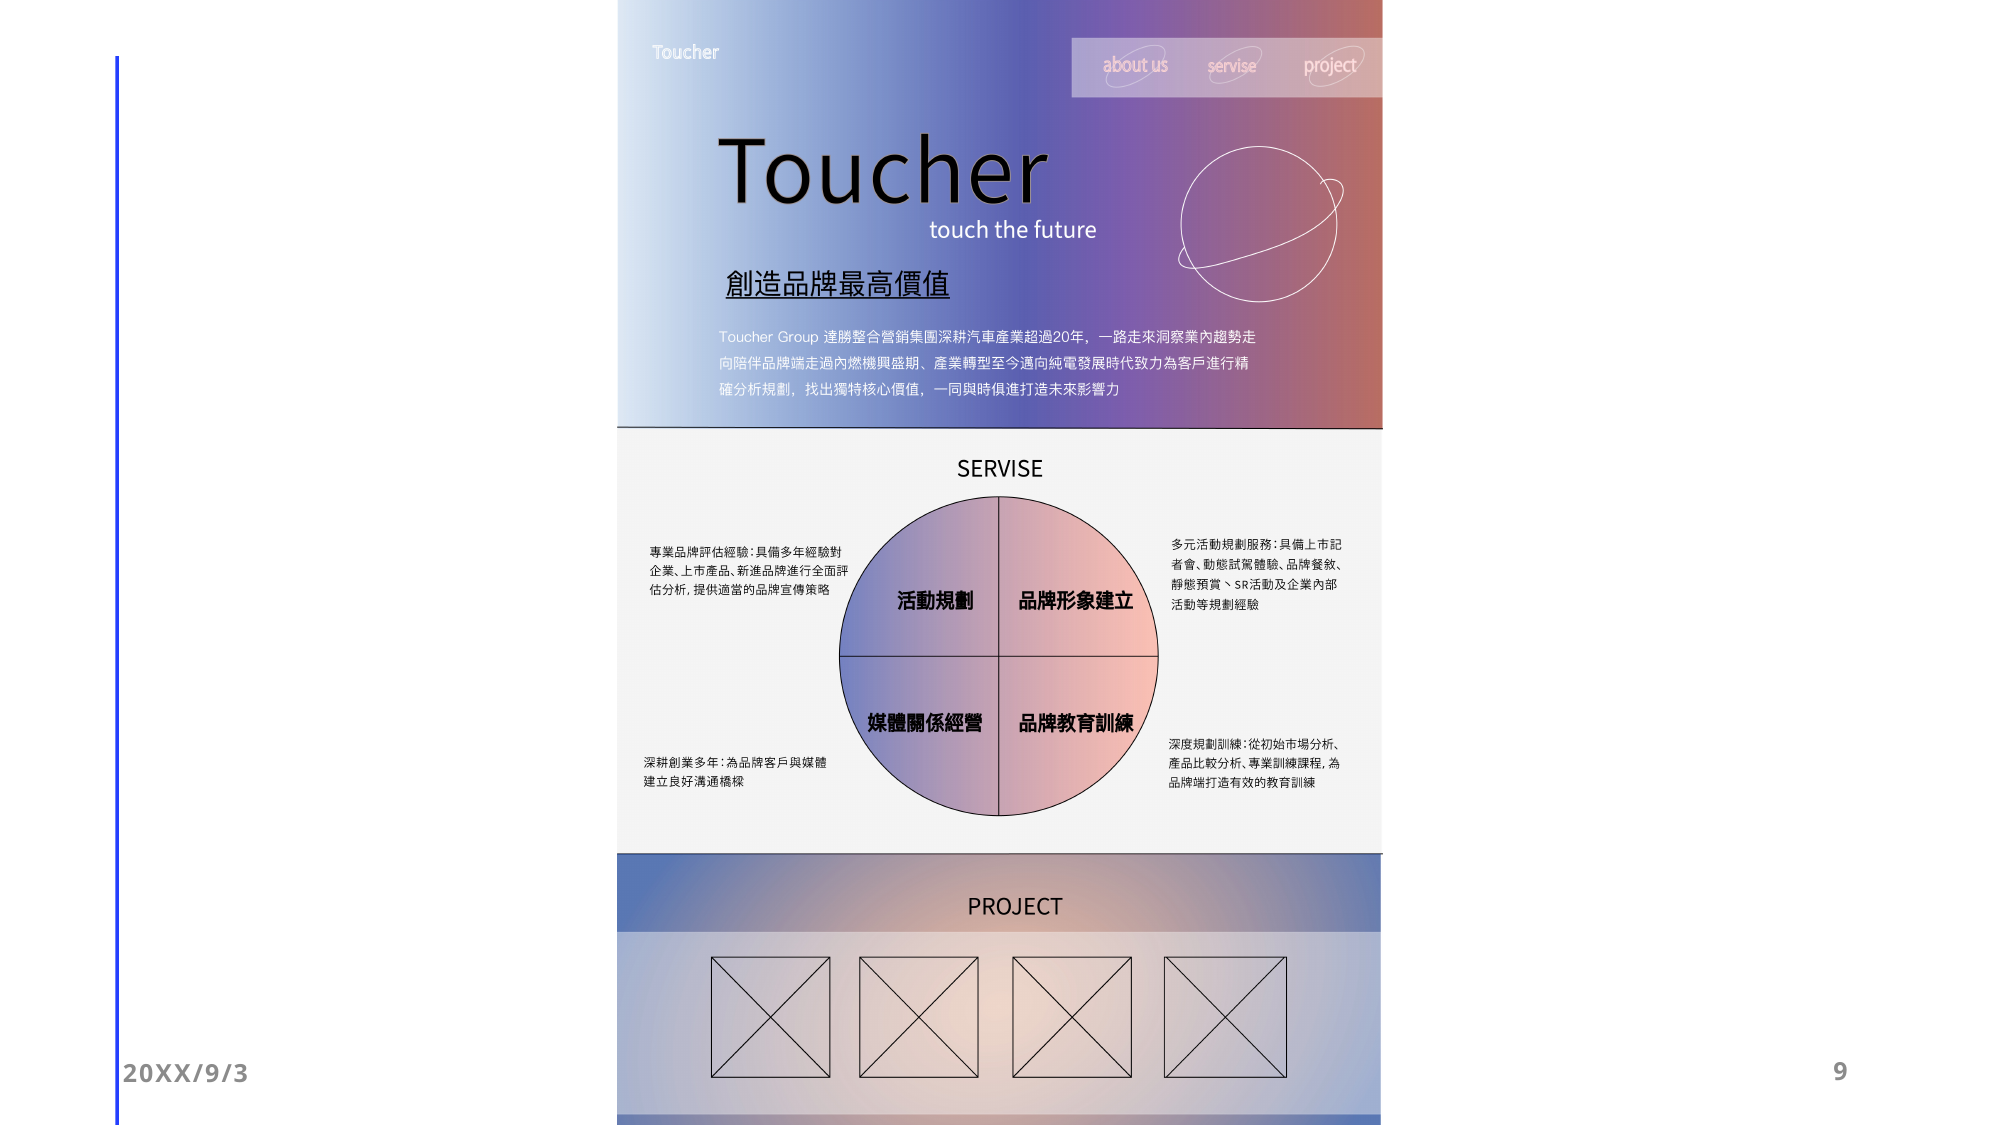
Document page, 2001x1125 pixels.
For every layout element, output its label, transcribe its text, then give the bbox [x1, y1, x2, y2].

slide_number 20XX/9/3 [108, 1042, 558, 1103]
picture [617, 0, 1383, 1125]
slide_number 9 [1412, 1042, 1863, 1103]
